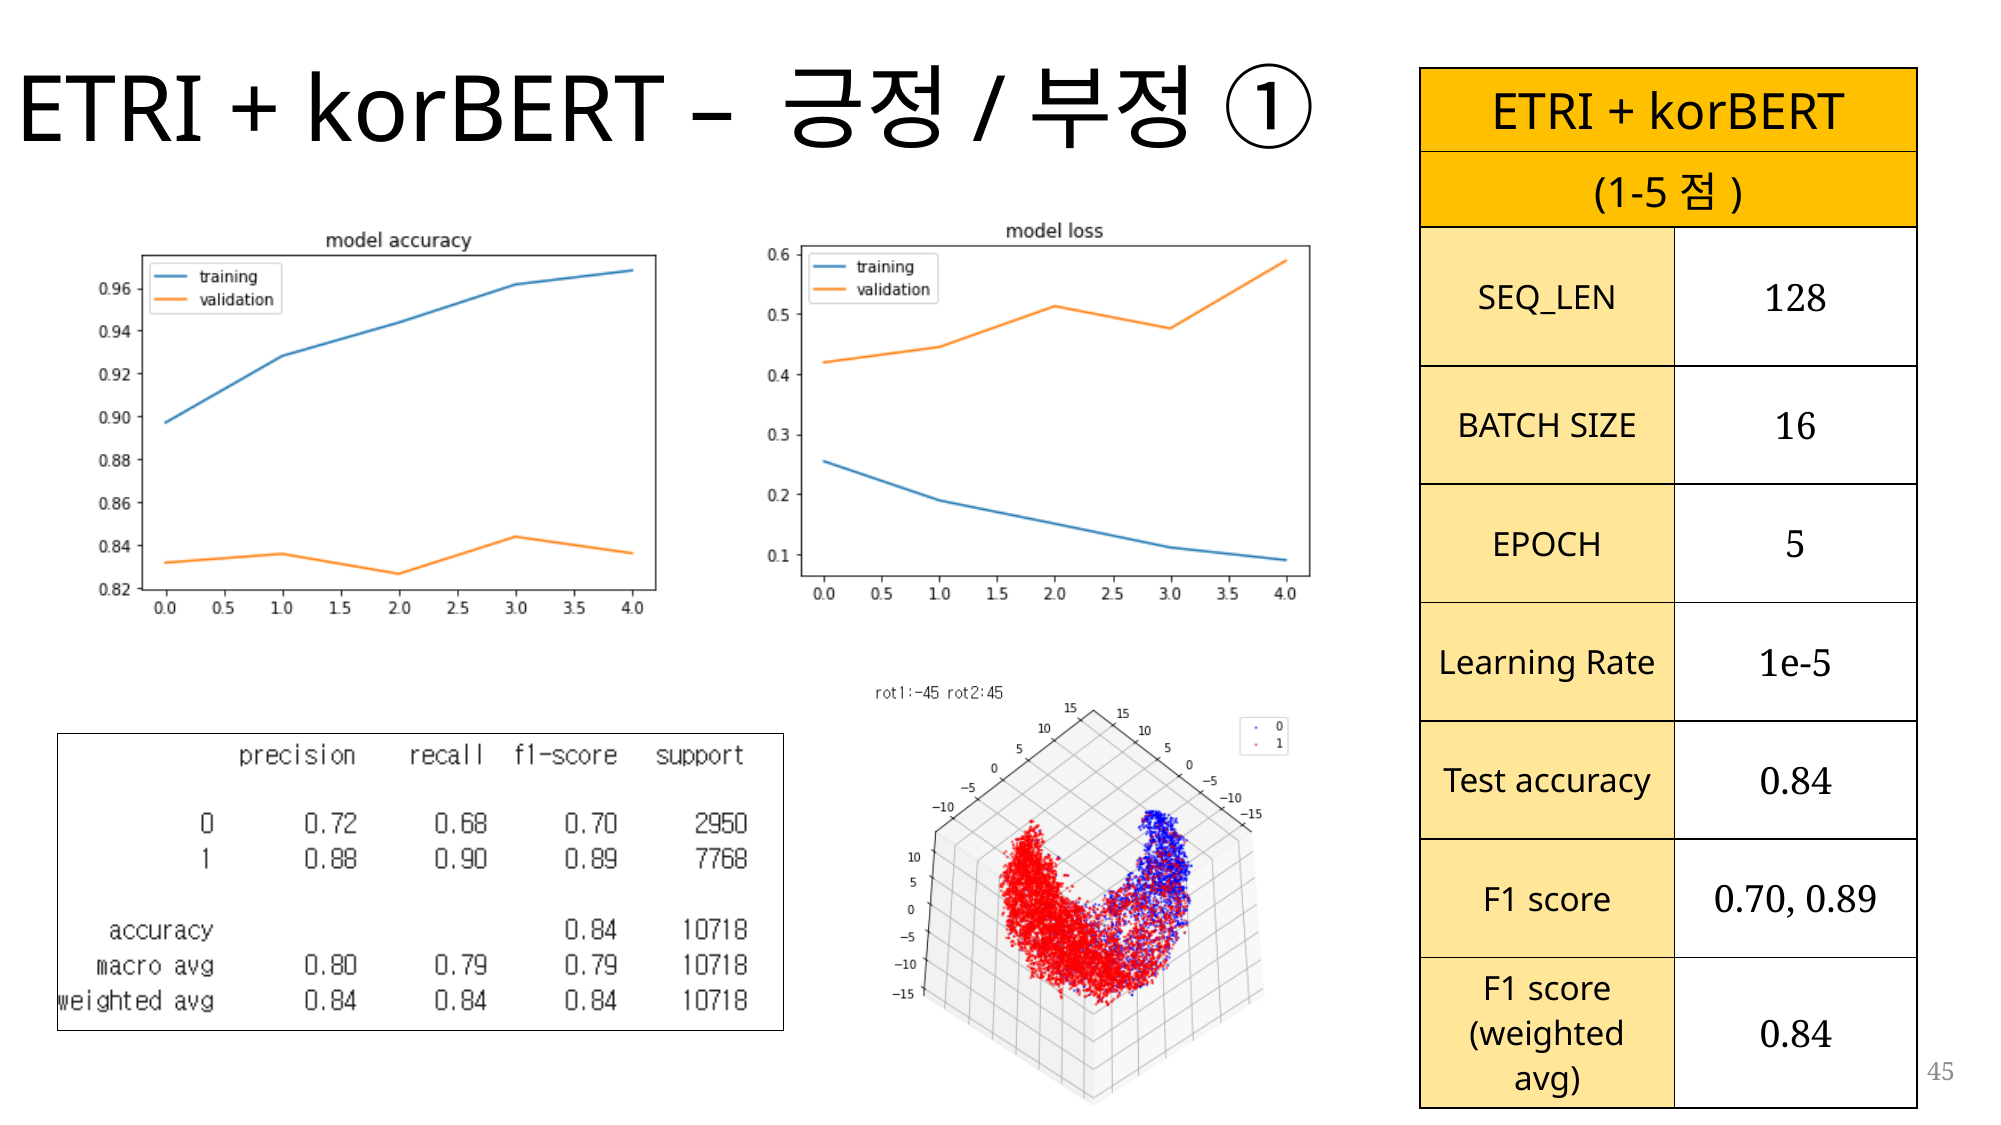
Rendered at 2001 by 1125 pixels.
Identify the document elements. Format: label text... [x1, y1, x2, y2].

table_header ETRI + korBERT [1421, 69, 1916, 151]
table_cell F1 score (weighted avg) [1421, 958, 1674, 1107]
table_cell SEQ_LEN [1421, 228, 1674, 365]
table_cell 0.84 [1675, 958, 1916, 1107]
slide_number 45 [1918, 1042, 1971, 1103]
table_cell 1e-5 [1675, 603, 1916, 720]
picture [82, 212, 666, 631]
picture [871, 677, 1332, 1108]
title ETRI + korBERT – 긍정/부정 ① [0, 3, 1968, 221]
table_cell EPOCH [1421, 485, 1674, 602]
picture [57, 733, 784, 1031]
table_cell 16 [1675, 367, 1916, 483]
table_cell BATCH SIZE [1421, 367, 1674, 483]
table_cell 128 [1675, 228, 1916, 365]
table_cell 0.84 [1675, 722, 1916, 838]
table_cell F1 score [1421, 840, 1674, 957]
table_cell (1-5점) [1421, 152, 1916, 226]
table_cell 0.70, 0.89 [1675, 840, 1916, 957]
picture [754, 200, 1332, 618]
table_cell Learning Rate [1421, 603, 1674, 720]
table_cell Test accuracy [1421, 722, 1674, 838]
table_cell 5 [1675, 485, 1916, 602]
